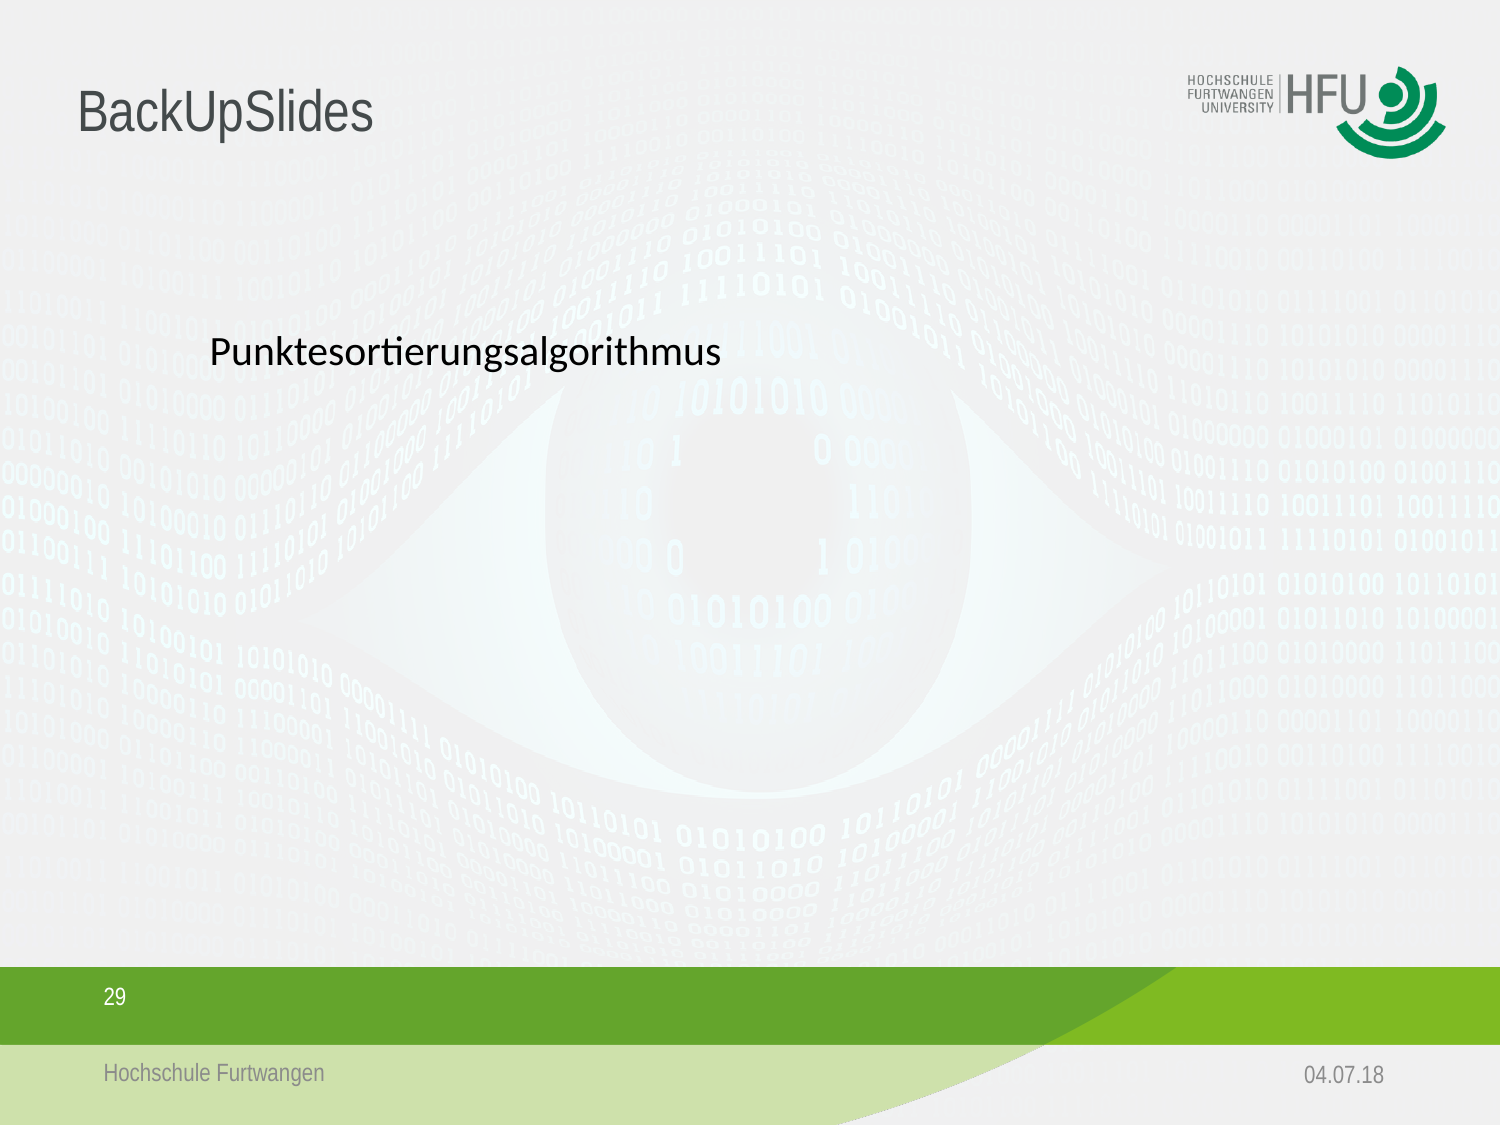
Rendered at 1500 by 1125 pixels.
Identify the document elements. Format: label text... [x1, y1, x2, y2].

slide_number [1257, 1046, 1400, 1107]
text_box Punktesortierungsalgorithmus [194, 326, 1282, 381]
picture [0, 967, 1500, 1125]
footer Hochschule Furtwangen [88, 1044, 420, 1105]
title BackUpSlides [77, 64, 1353, 153]
picture [1166, 53, 1454, 164]
slide_number 29 [88, 967, 160, 1028]
